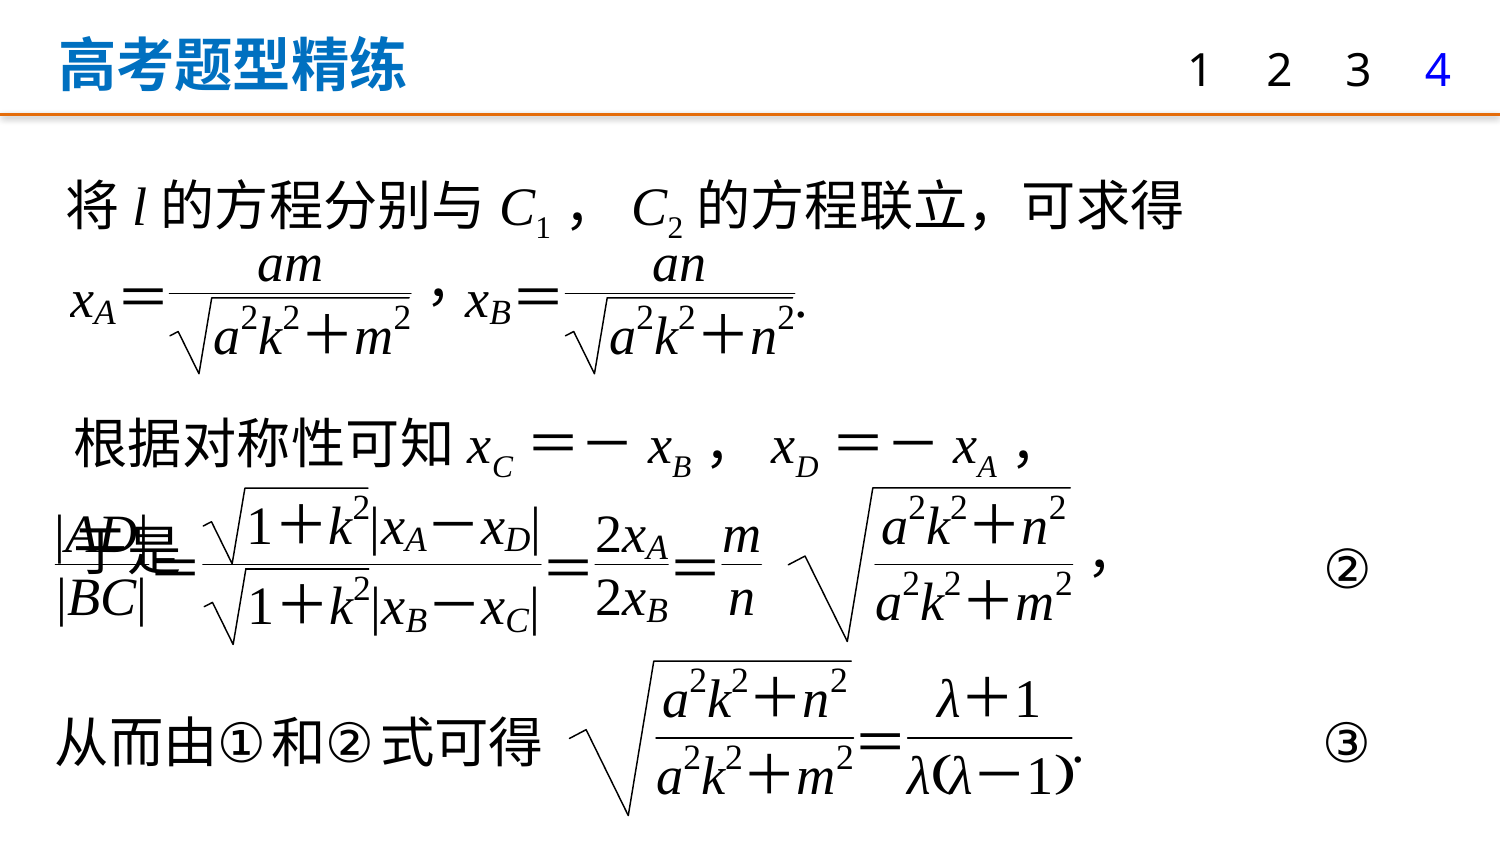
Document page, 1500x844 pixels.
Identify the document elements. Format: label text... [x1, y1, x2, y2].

text_box 根据对称性可知xC＝－xB，xD＝－xA，于是 [58, 365, 1079, 483]
text_box 3 [1323, 36, 1394, 106]
text_box 2 [1244, 36, 1315, 106]
text_box 高考题型精练 [43, 20, 423, 105]
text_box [54, 657, 1488, 844]
text_box 4 [1403, 36, 1473, 106]
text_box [69, 231, 1070, 416]
text_box 1 [1165, 36, 1235, 106]
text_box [54, 484, 1444, 656]
text_box 将l的方程分别与C1，C2的方程联立，可求得 [50, 126, 1380, 253]
